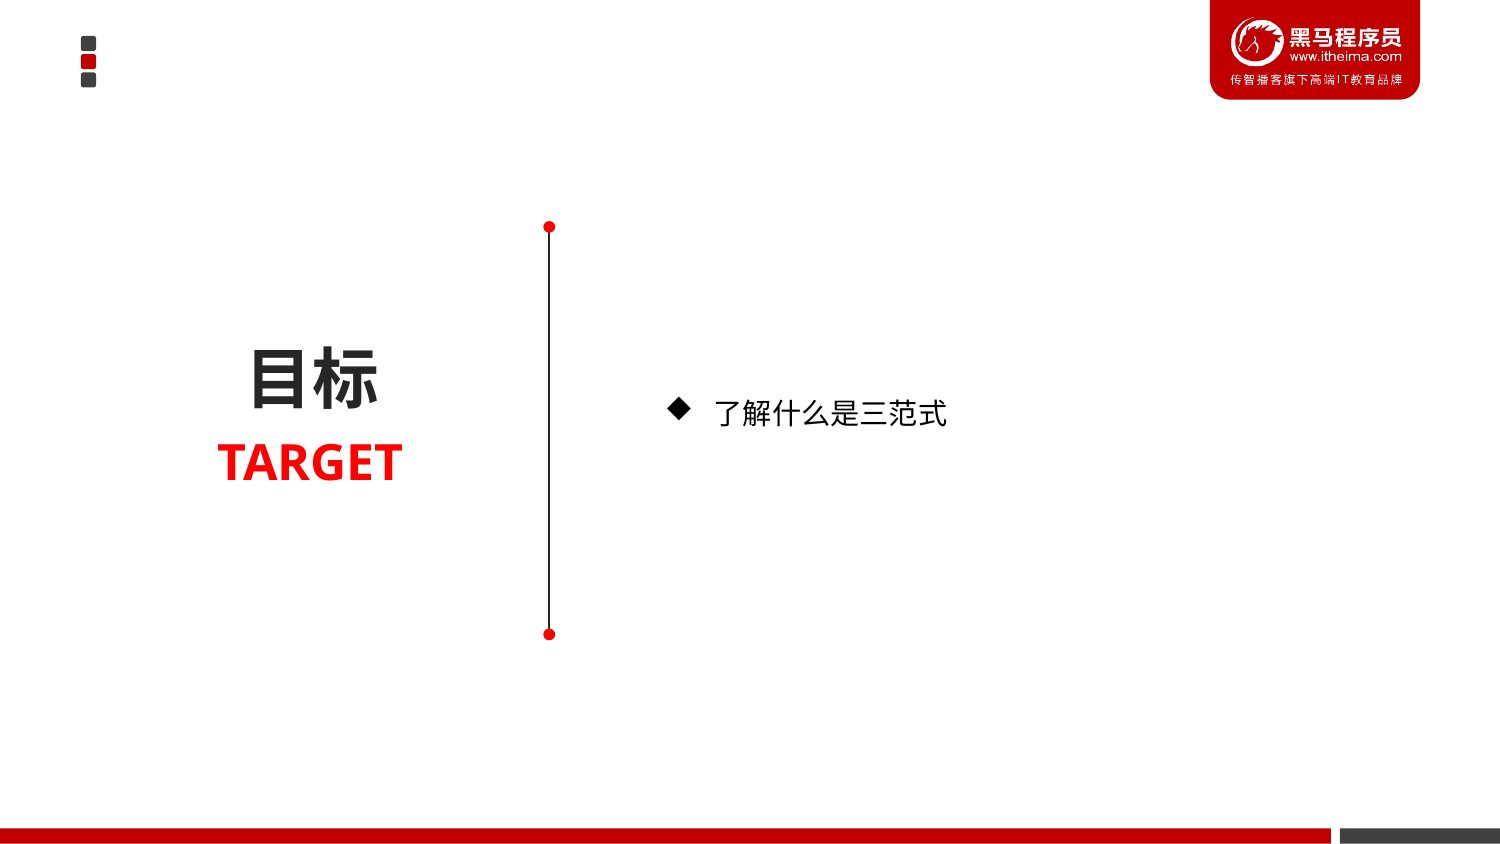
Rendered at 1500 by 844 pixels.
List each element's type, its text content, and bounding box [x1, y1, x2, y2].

picture [1212, 8, 1421, 94]
text_box [541, 628, 558, 643]
text_box [541, 219, 558, 234]
text_box 了解什么是三范式 [649, 352, 963, 438]
text_box TARGET [206, 422, 544, 507]
text_box 目标 [171, 315, 454, 449]
